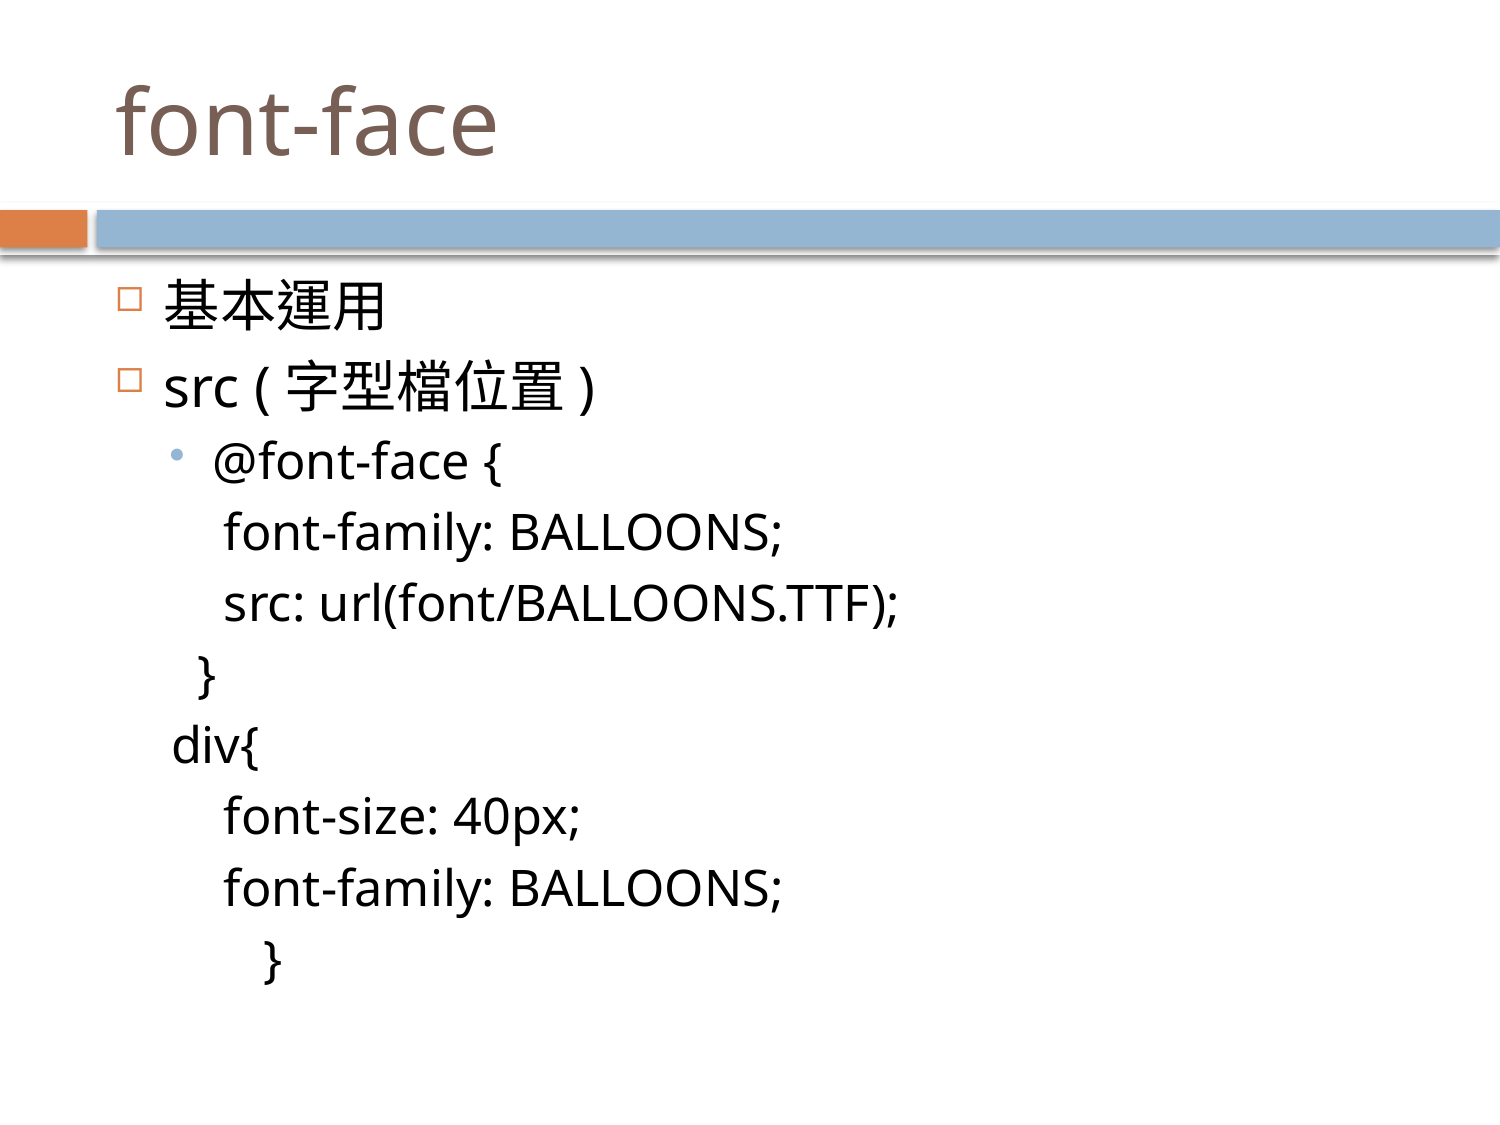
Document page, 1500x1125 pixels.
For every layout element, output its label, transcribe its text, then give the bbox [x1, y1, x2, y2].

title font-face [100, 37, 1438, 200]
list 基本運用 src (字型檔位置) @font-face { font-family: BALLOONS; src: url(font/BALLOONS.TTF); } div{ font-size: 40px; font-family: BALLOONS; } [100, 262, 1438, 1000]
